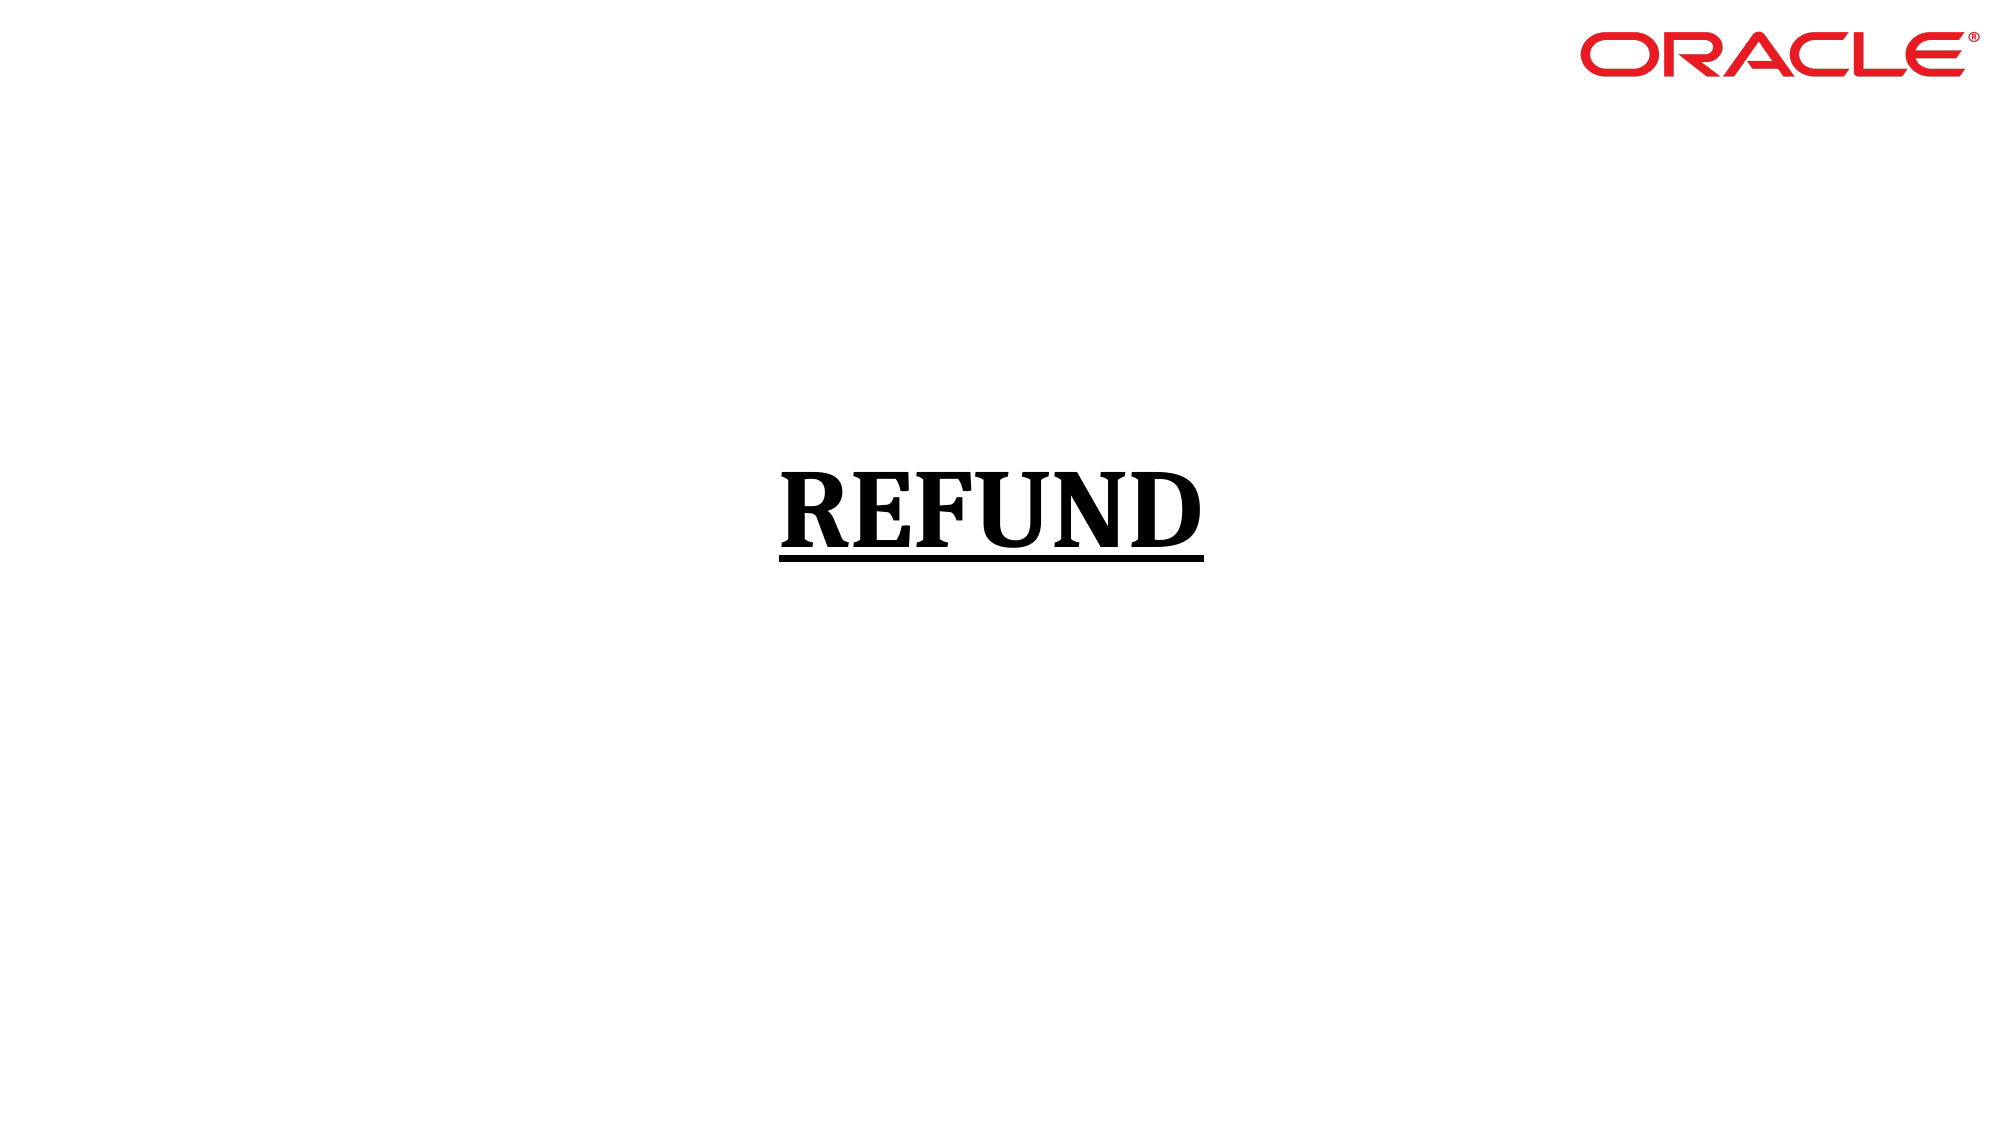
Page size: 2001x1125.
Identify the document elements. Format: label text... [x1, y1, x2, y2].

picture [1558, 3, 2001, 105]
title REFUND [166, 379, 1817, 644]
